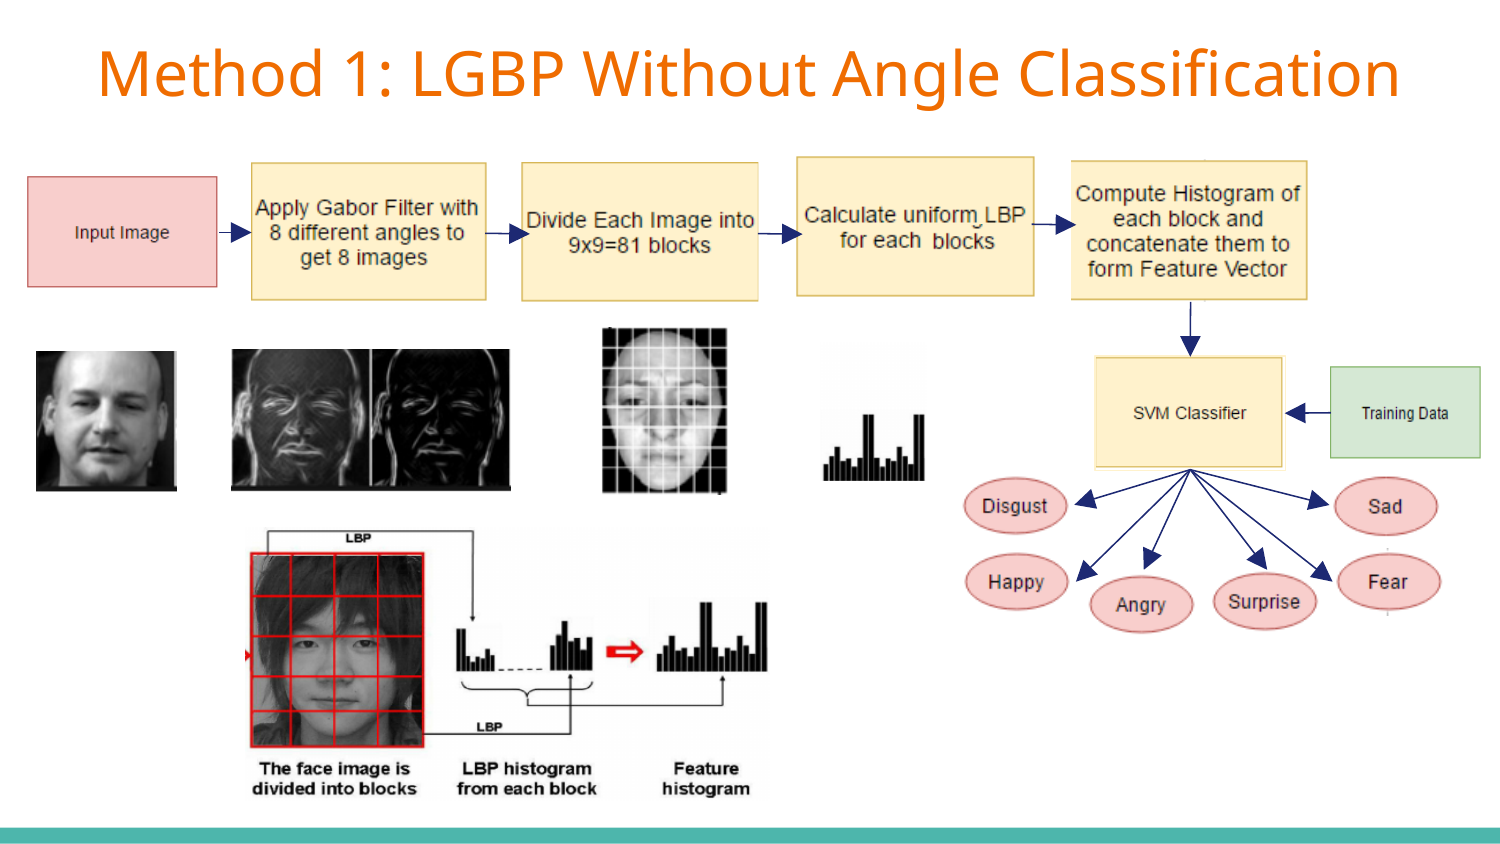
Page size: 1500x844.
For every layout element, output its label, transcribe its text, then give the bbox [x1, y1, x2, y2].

picture [26, 175, 220, 290]
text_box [1075, 469, 1184, 582]
picture [601, 327, 729, 495]
picture [36, 351, 177, 493]
picture [1211, 582, 1323, 636]
picture [230, 349, 511, 494]
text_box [1143, 469, 1186, 570]
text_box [1189, 510, 1333, 582]
picture [1330, 365, 1482, 460]
picture [1086, 582, 1201, 639]
picture [251, 161, 490, 304]
picture [1070, 159, 1311, 303]
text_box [1189, 469, 1330, 506]
picture [520, 162, 759, 307]
picture [795, 155, 1039, 300]
picture [1333, 469, 1447, 541]
picture [1332, 547, 1447, 616]
picture [960, 547, 1077, 616]
picture [1095, 356, 1286, 469]
picture [819, 340, 927, 481]
picture [960, 469, 1075, 541]
title Method 1: LGBP Without Angle Classification [51, 18, 1449, 133]
picture [244, 526, 771, 801]
